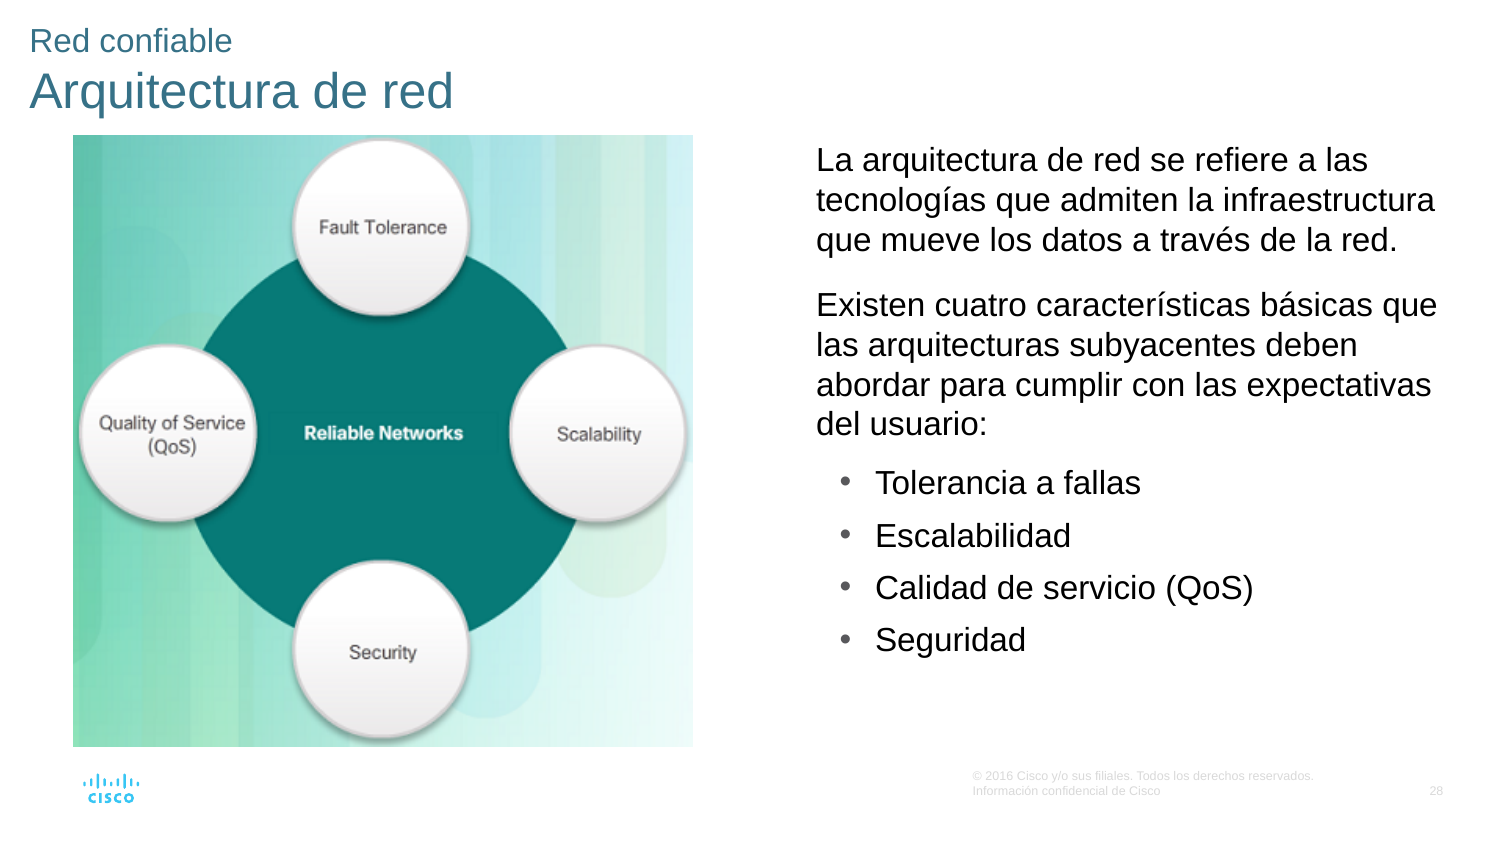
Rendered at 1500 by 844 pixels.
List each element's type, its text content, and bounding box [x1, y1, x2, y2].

title Red confiable Arquitectura de red [14, 6, 1500, 131]
list La arquitectura de red se refiere a las tecnologías que admiten la infraestructura que mueve los datos a través de la red. Existen cuatro características básicas que las arquitecturas subyacentes deben abordar para cumplir con las expectativas del usuario: Tolerancia a fallas Escalabilidad Calidad de servicio (QoS) Seguridad [801, 68, 1489, 737]
picture [73, 134, 693, 747]
